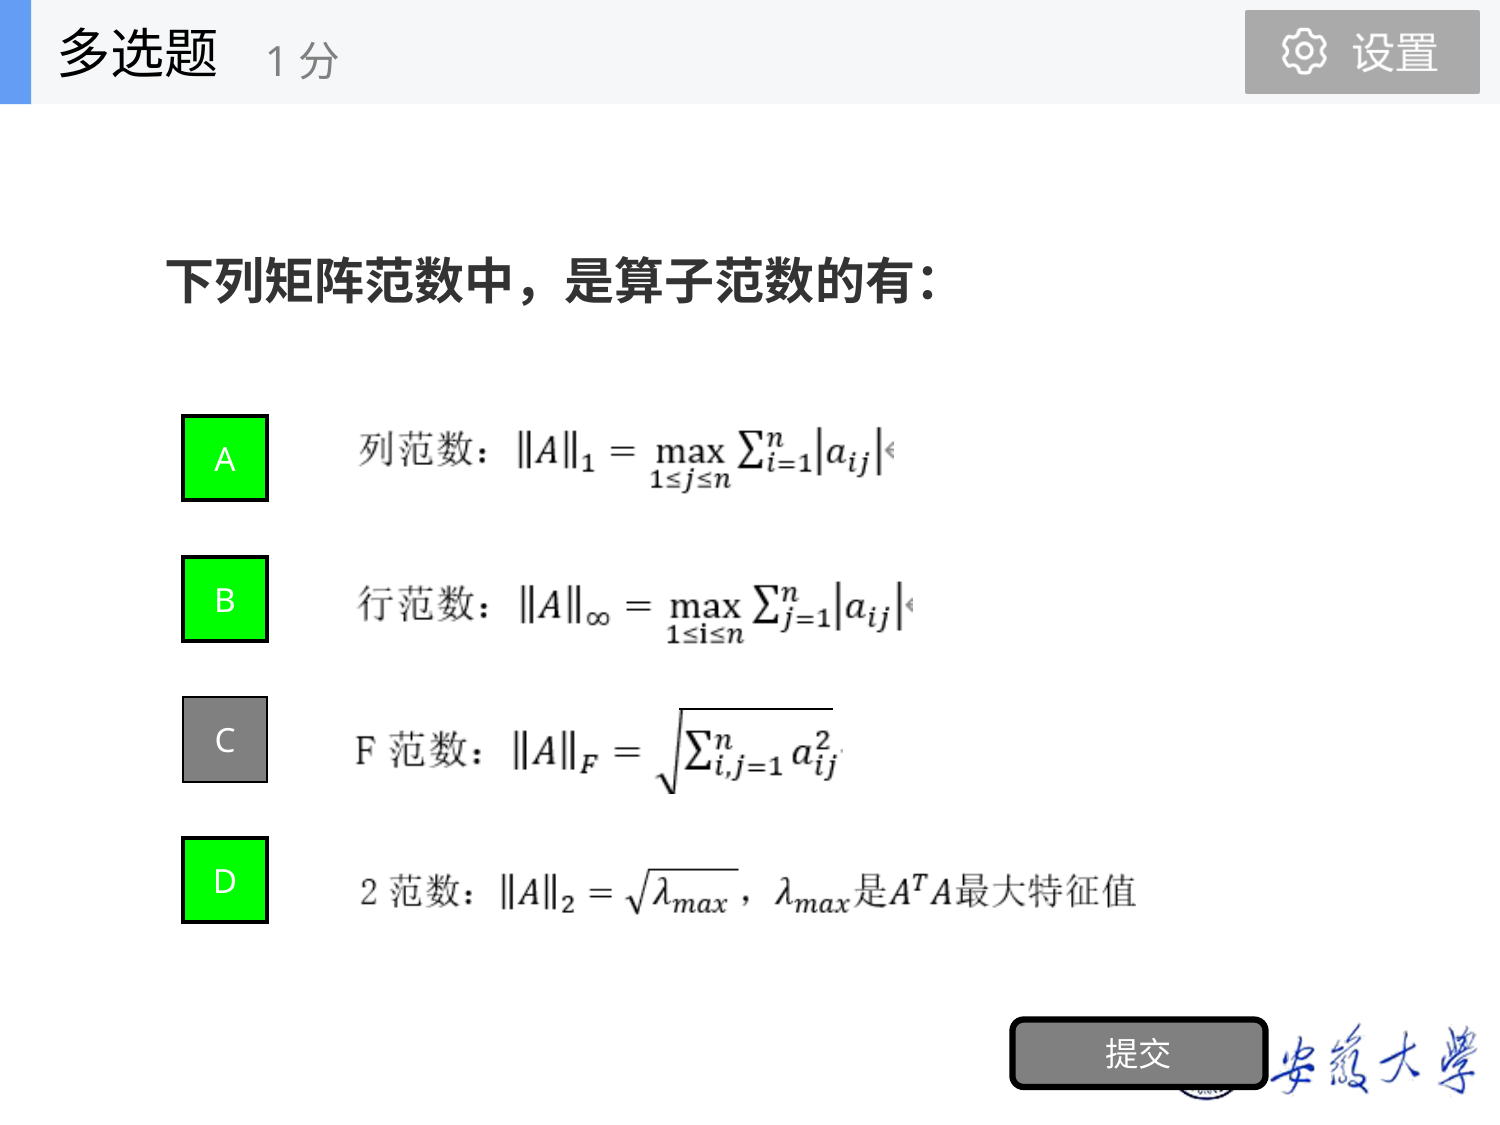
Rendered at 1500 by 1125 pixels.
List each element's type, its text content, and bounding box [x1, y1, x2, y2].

picture [350, 573, 913, 658]
picture [354, 709, 843, 794]
picture [350, 854, 1136, 923]
text_box D [182, 837, 268, 923]
text_box A [182, 415, 268, 501]
text_box C [182, 696, 268, 783]
text_box 下列矩阵范数中，是算子范数的有： [149, 105, 1350, 456]
text_box B [182, 556, 268, 642]
picture [1245, 10, 1480, 94]
picture [1151, 985, 1500, 1125]
picture [350, 408, 894, 522]
text_box 提交 [1011, 1018, 1267, 1089]
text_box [0, 0, 1500, 105]
